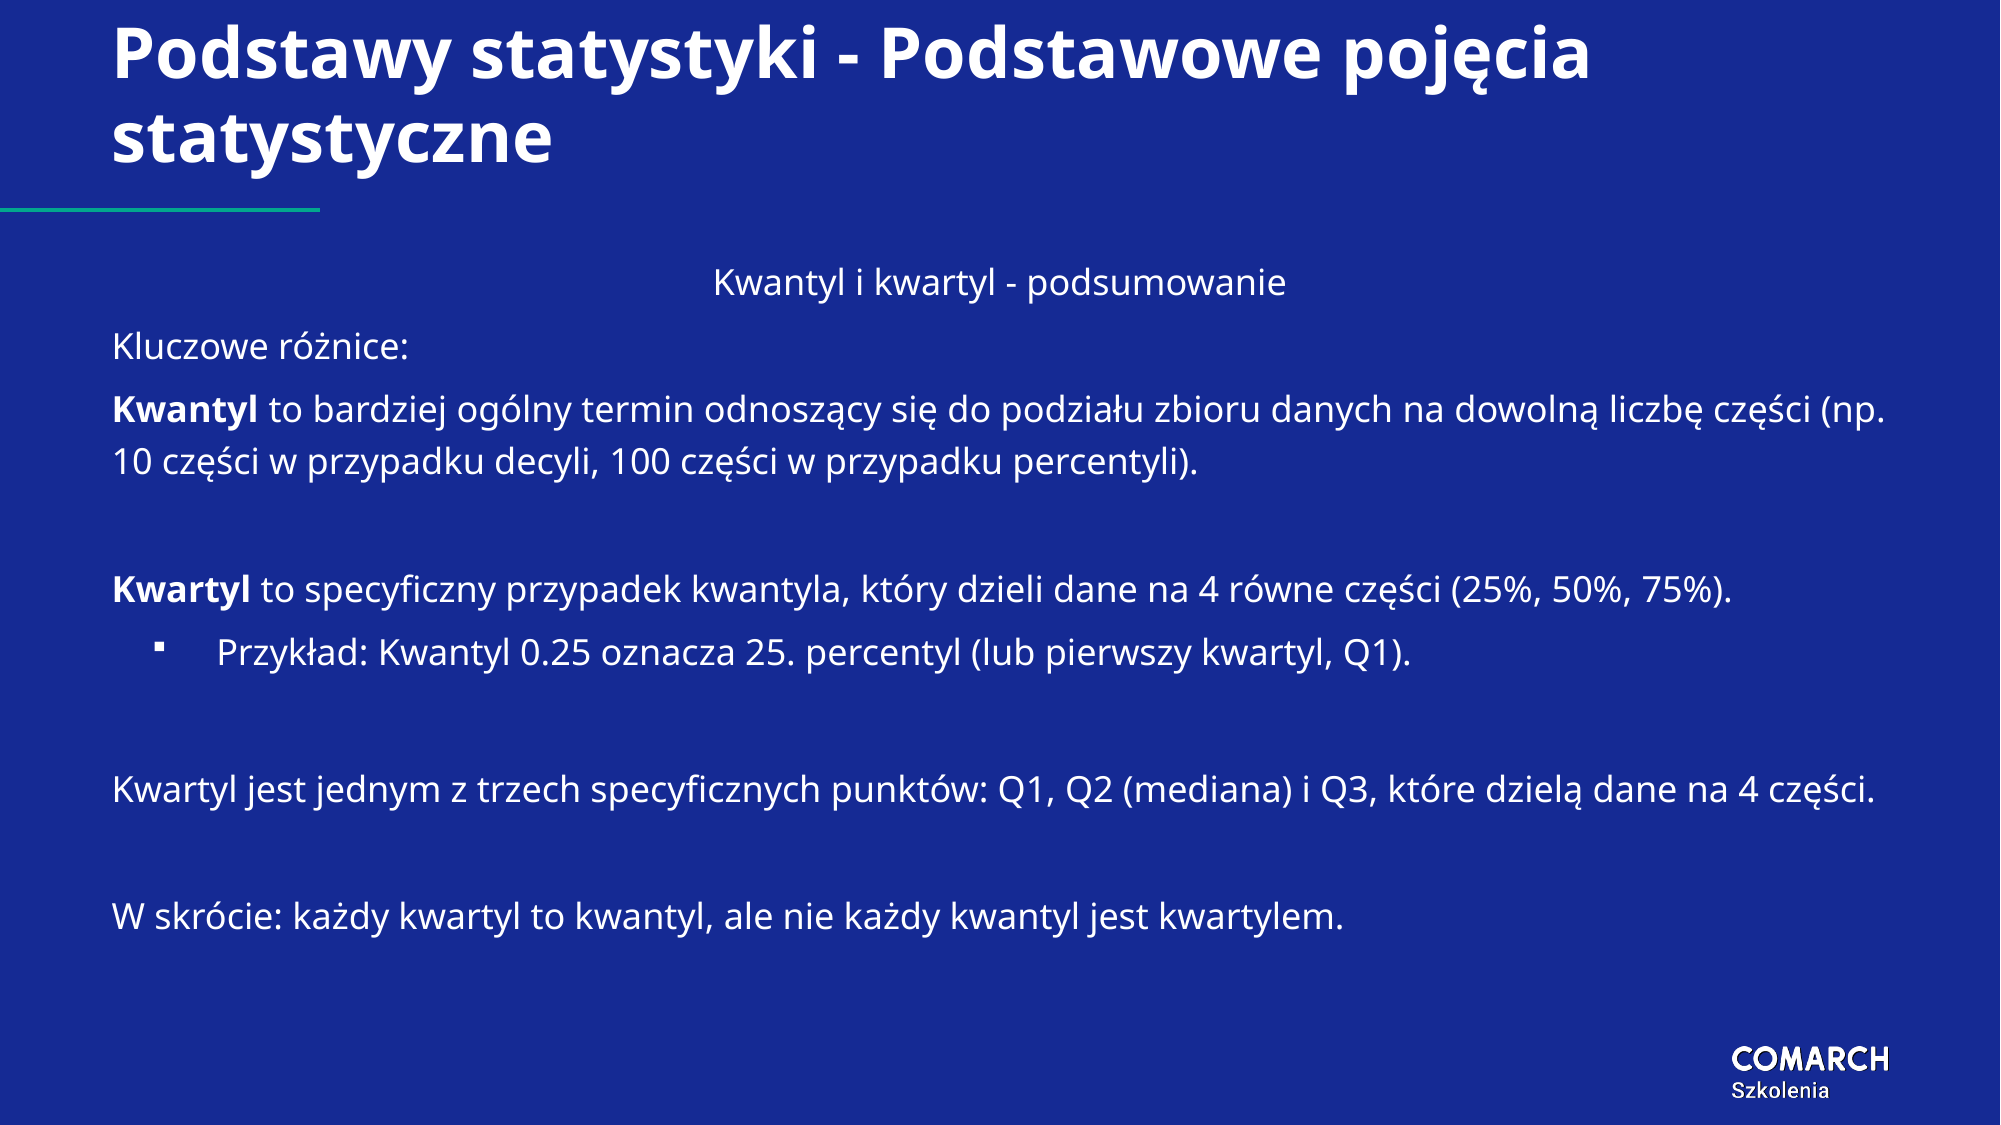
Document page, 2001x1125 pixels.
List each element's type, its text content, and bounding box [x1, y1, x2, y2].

picture [1732, 1046, 1889, 1098]
list Kwantyl i kwartyl - podsumowanie Kluczowe różnice: Kwantyl to bardziej ogólny termin odnoszący się do podziału zbioru danych na dowolną liczbę części (np. 10 części w przypadku decyli, 100 części w przypadku percentyli). Kwartyl to specyficzny przypadek kwantyla, który dzieli dane na 4 równe części (25%, 50%, 75%). Przykład: Kwantyl 0.25 oznacza 25. percentyl (lub pierwszy kwartyl, Q1). Kwartyl jest jednym z trzech specyficznych punktów: Q1, Q2 (mediana) i Q3, które dzielą dane na 4 części. W skrócie: każdy kwartyl to kwantyl, ale nie każdy kwantyl jest kwartylem. [111, 243, 1889, 1000]
title Podstawy statystyki - Podstawowe pojęcia statystyczne [111, 0, 1889, 185]
